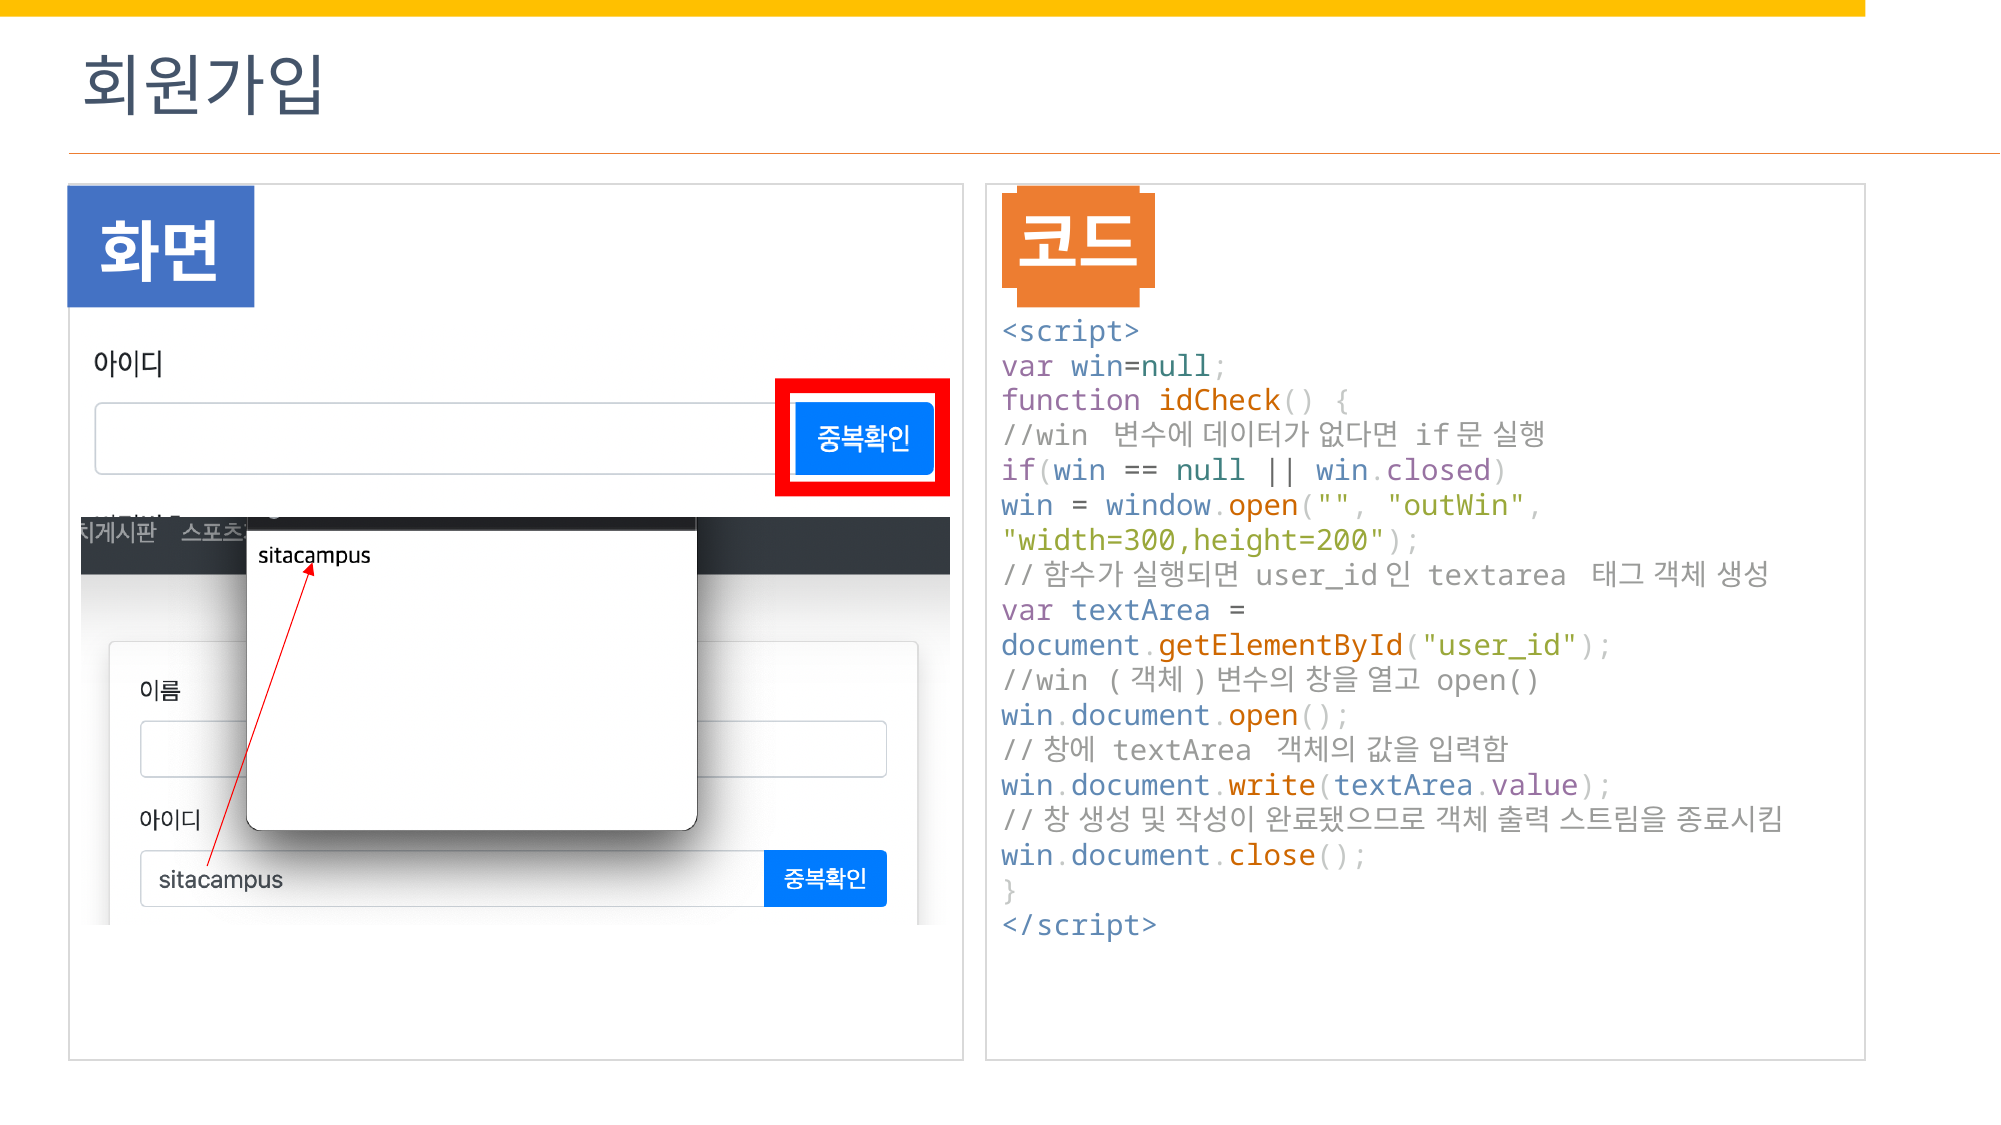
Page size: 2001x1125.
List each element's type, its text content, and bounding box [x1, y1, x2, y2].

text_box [207, 562, 313, 866]
text_box 회원가입 [67, 36, 776, 132]
picture [81, 324, 950, 925]
text_box [0, 0, 1866, 18]
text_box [67, 184, 963, 1061]
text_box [986, 184, 1866, 1061]
